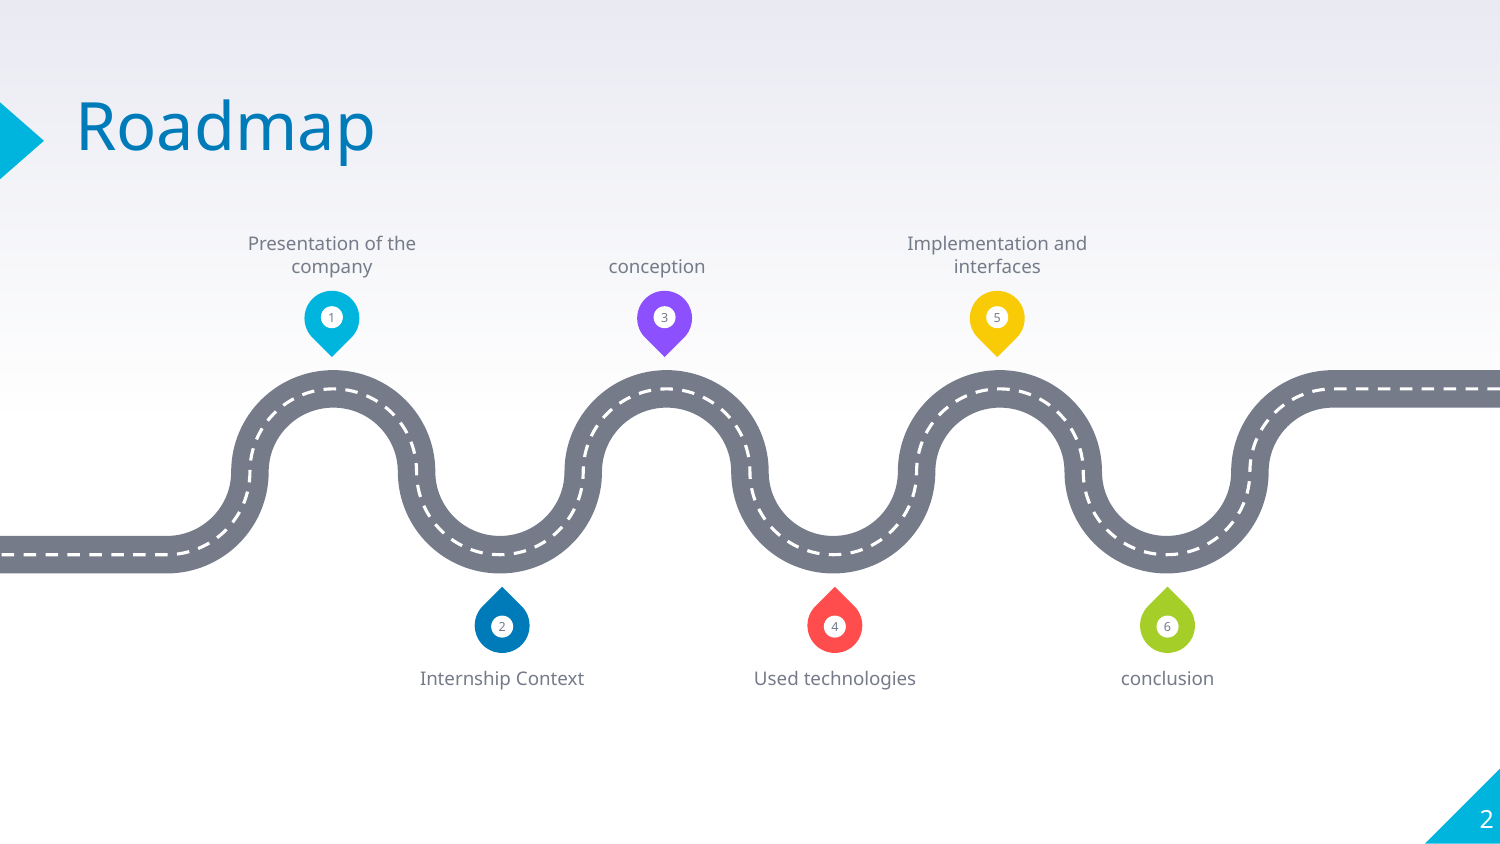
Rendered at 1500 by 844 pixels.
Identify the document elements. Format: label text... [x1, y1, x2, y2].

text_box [1128, 586, 1207, 665]
text_box Presentation of the company [226, 226, 438, 278]
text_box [463, 586, 542, 665]
text_box Internship Context [396, 666, 608, 697]
text_box conception [553, 250, 765, 278]
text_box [795, 586, 874, 665]
text_box [0, 388, 1500, 555]
text_box conclusion [1062, 666, 1273, 697]
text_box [292, 279, 371, 358]
title Roadmap [75, 99, 541, 195]
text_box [958, 279, 1037, 358]
text_box Used technologies [729, 666, 941, 755]
text_box Implementation and interfaces [891, 189, 1103, 278]
slide_number 2 [1418, 760, 1494, 838]
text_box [625, 279, 704, 358]
